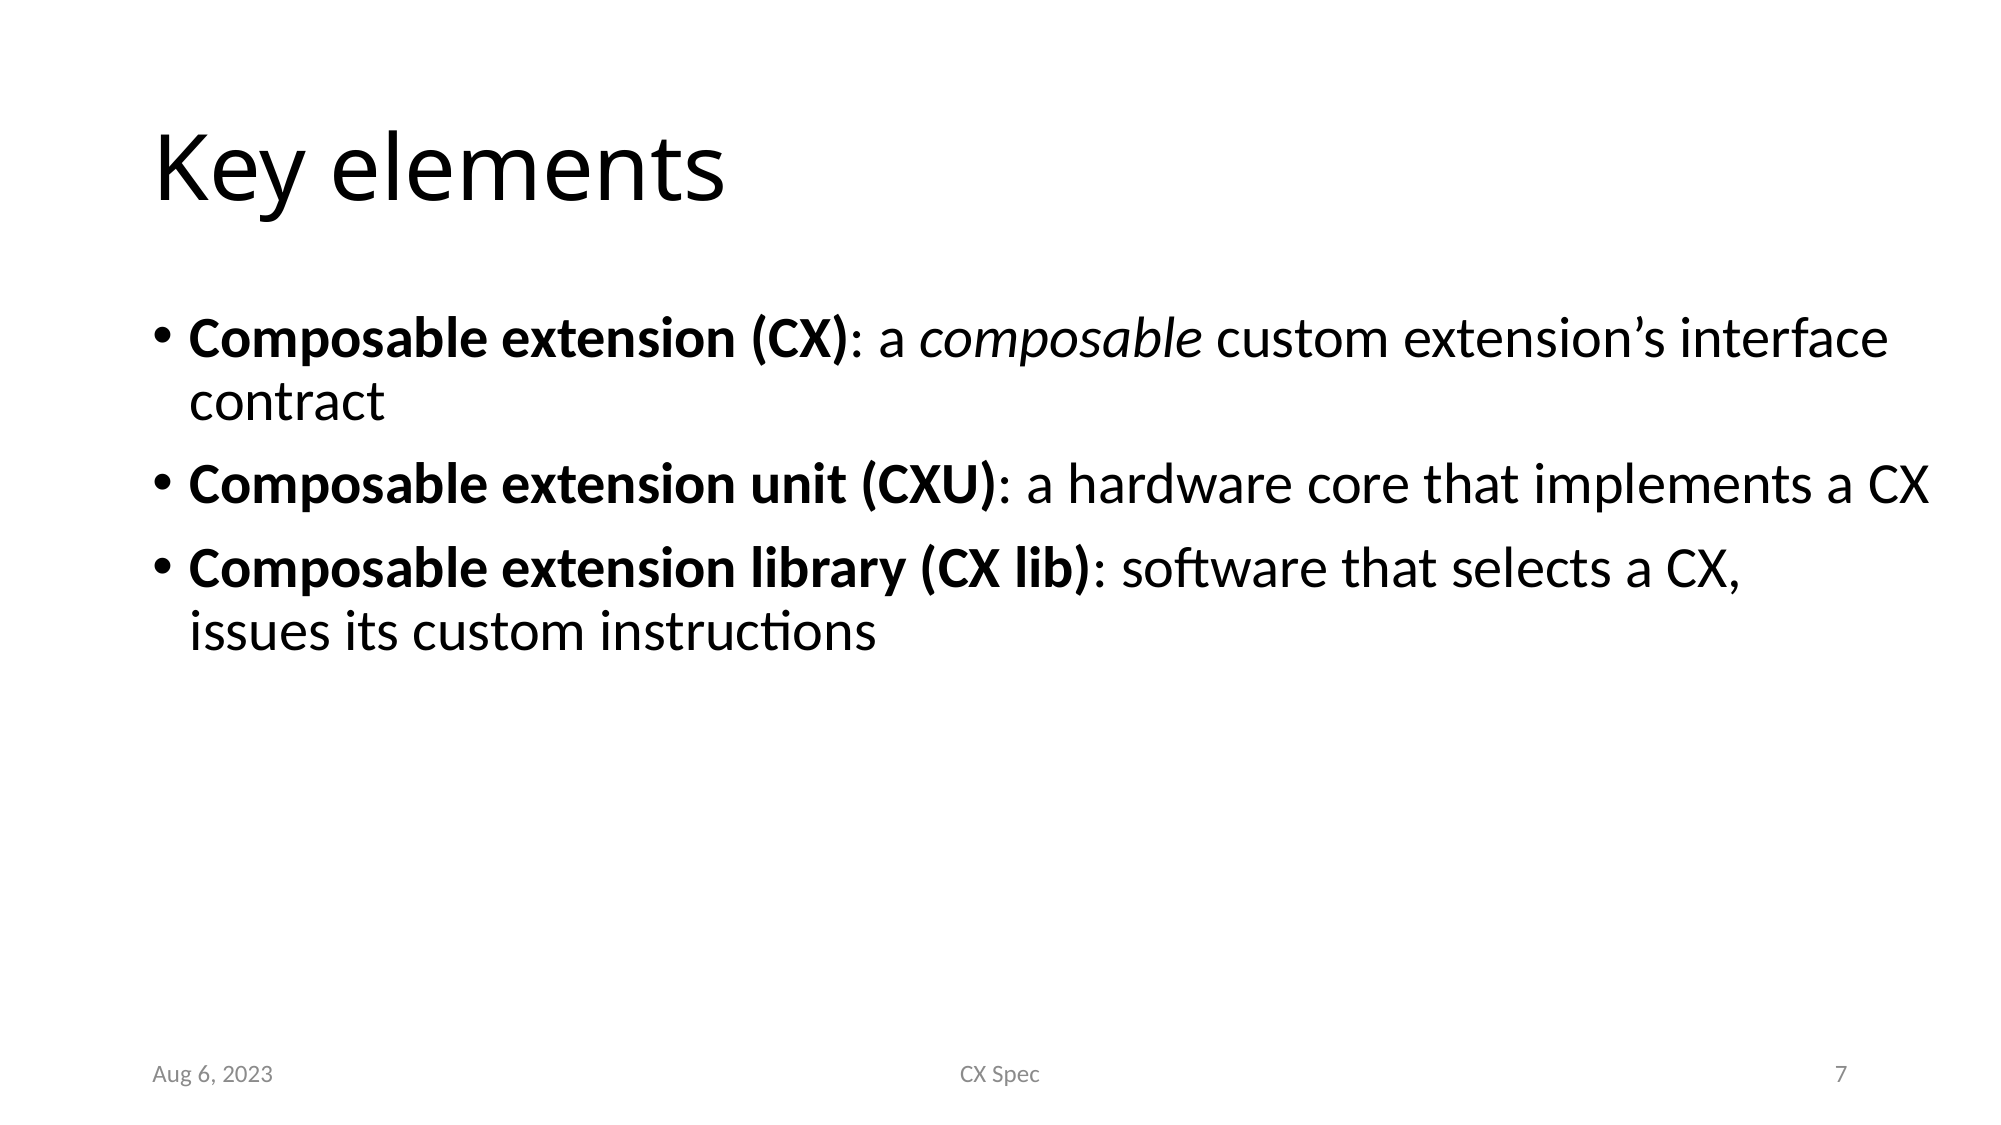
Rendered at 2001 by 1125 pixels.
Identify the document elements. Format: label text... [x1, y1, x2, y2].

title Key elements [137, 61, 1863, 280]
list Composable extension (CX): a composable custom extension’s interface contract Composable extension unit (CXU): a hardware core that implements a CX Composable extension library (CX lib): software that selects a CX, issues its custom instructions [137, 299, 1967, 1014]
slide_number 7 [1412, 1042, 1863, 1103]
footer CX Spec [662, 1042, 1338, 1103]
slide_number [137, 1042, 588, 1103]
